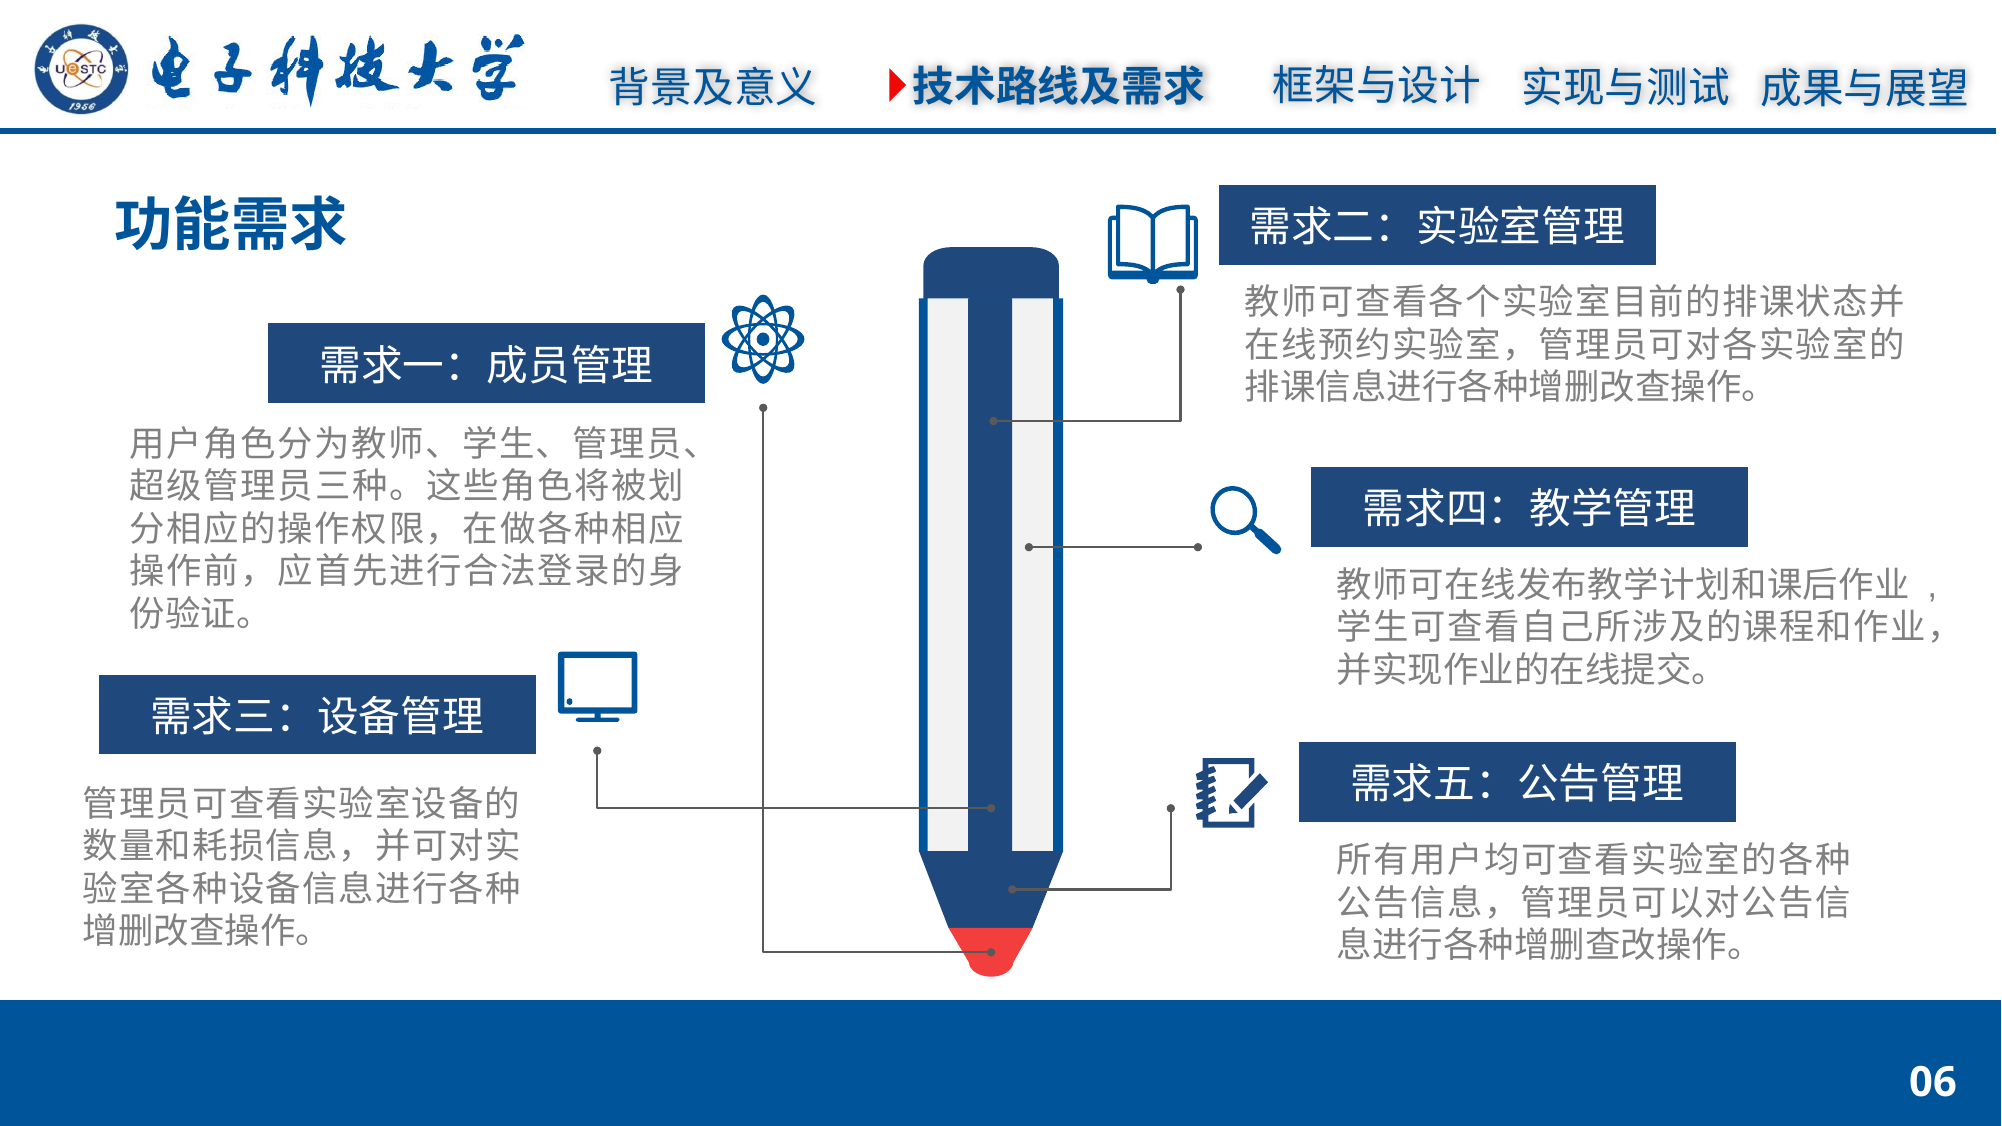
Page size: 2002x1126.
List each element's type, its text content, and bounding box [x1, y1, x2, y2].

text_box 实现与测试 [1518, 53, 1739, 118]
text_box [1107, 204, 1198, 284]
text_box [918, 246, 1064, 977]
text_box [1210, 486, 1282, 555]
text_box 管理员可查看实验室设备的数量和耗损信息，并可对实验室各种设备信息进行各种增删改查操作。 [82, 780, 521, 951]
text_box 教师可查看各个实验室目前的排课状态并在线预约实验室，管理员可对各实验室的排课信息进行各种增删改查操作。 [1244, 279, 1906, 408]
text_box [1068, 285, 1185, 422]
text_box 需求三：设备管理 [96, 672, 538, 757]
text_box 需求五：公告管理 [1296, 740, 1738, 825]
text_box [759, 403, 913, 796]
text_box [33, 23, 526, 116]
text_box 需求四：教学管理 [1308, 464, 1751, 549]
text_box 需求二：实验室管理 [1216, 183, 1658, 268]
text_box [557, 651, 638, 722]
text_box [593, 746, 913, 809]
text_box 需求一：成员管理 [265, 321, 708, 406]
text_box [1195, 758, 1255, 828]
text_box 教师可在线发布教学计划和课后作业 , 学生可查看自己所涉及的课程和作业，并实现作业的在线提交。 [1336, 561, 1928, 690]
text_box 框架与设计 [1257, 51, 1507, 117]
text_box [1233, 773, 1269, 810]
text_box 用户角色分为教师、学生、管理员、超级管理员三种。这些角色将被划分相应的操作权限，在做各种相应操作前，应首先进行合法登录的身份验证。 [129, 420, 684, 634]
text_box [877, 51, 1233, 118]
text_box 功能需求 [99, 170, 363, 265]
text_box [1865, 1034, 2001, 1126]
text_box 成果与展望 [1745, 53, 2001, 119]
text_box [762, 809, 913, 953]
text_box 背景及意义 [594, 53, 874, 118]
text_box 所有用户均可查看实验室的各种公告信息，管理员可以对公告信息进行各种增删查改操作。 [1336, 837, 1851, 965]
text_box [1068, 804, 1175, 890]
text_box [721, 294, 805, 385]
text_box [0, 1000, 2001, 1126]
